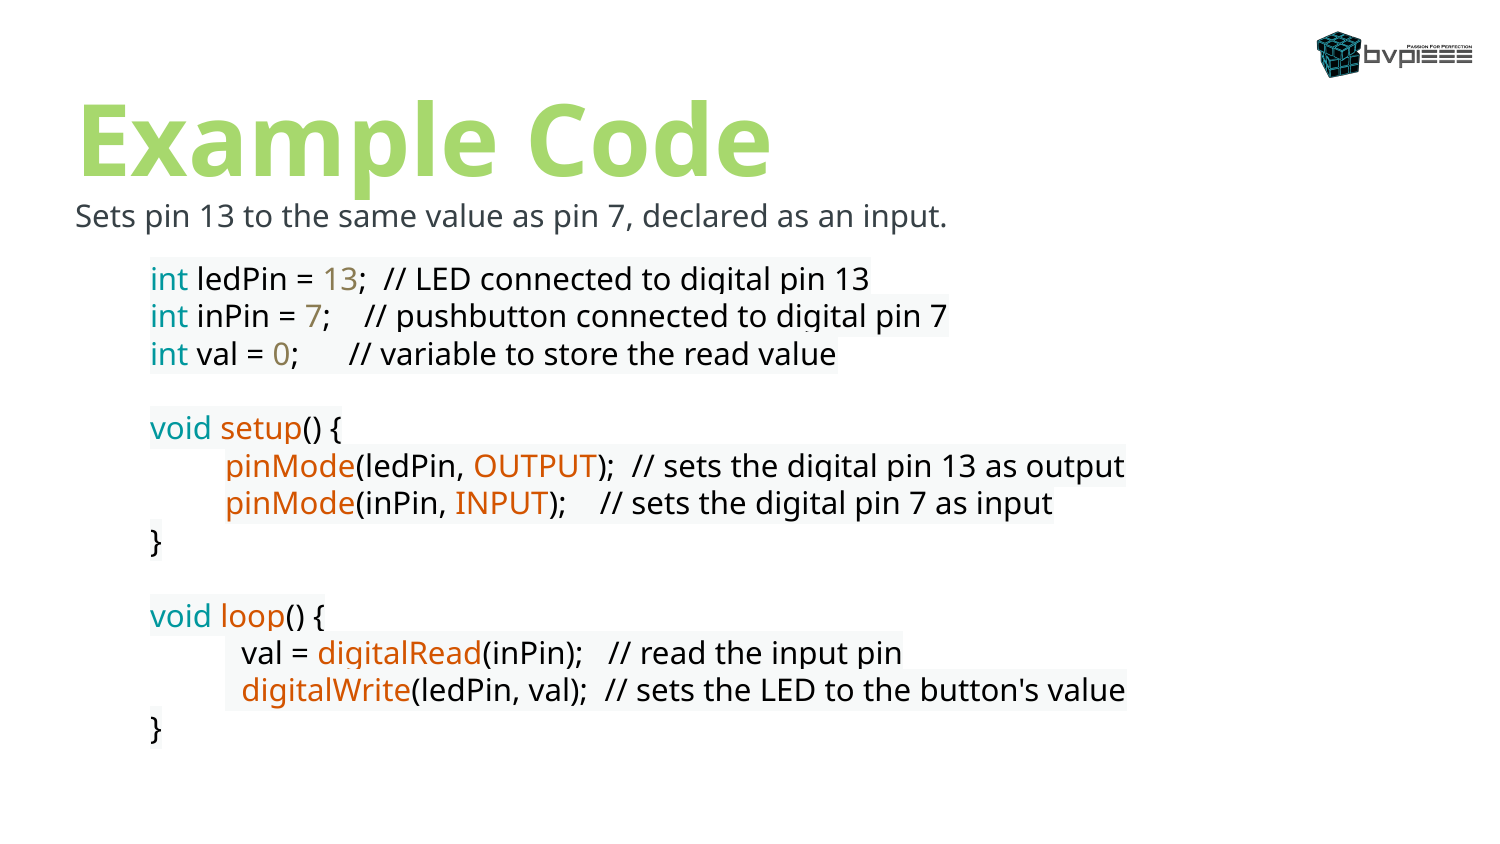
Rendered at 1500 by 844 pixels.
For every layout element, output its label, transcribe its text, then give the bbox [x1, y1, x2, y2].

picture [1311, 19, 1482, 85]
list Sets pin 13 to the same value as pin 7, declared as an input. int ledPin = 13; // LED connected to digital pin 13 int inPin = 7; // pushbutton connected to digital pin 7 int val = 0; // variable to store the read value void setup() { pinMode(ledPin, OUTPUT); // sets the digital pin 13 as output pinMode(inPin, INPUT); // sets the digital pin 7 as input } void loop() { val = digitalRead(inPin); // read the input pin digitalWrite(ledPin, val); // sets the LED to the button's value } [75, 196, 1403, 800]
title Example Code [75, 55, 1109, 197]
